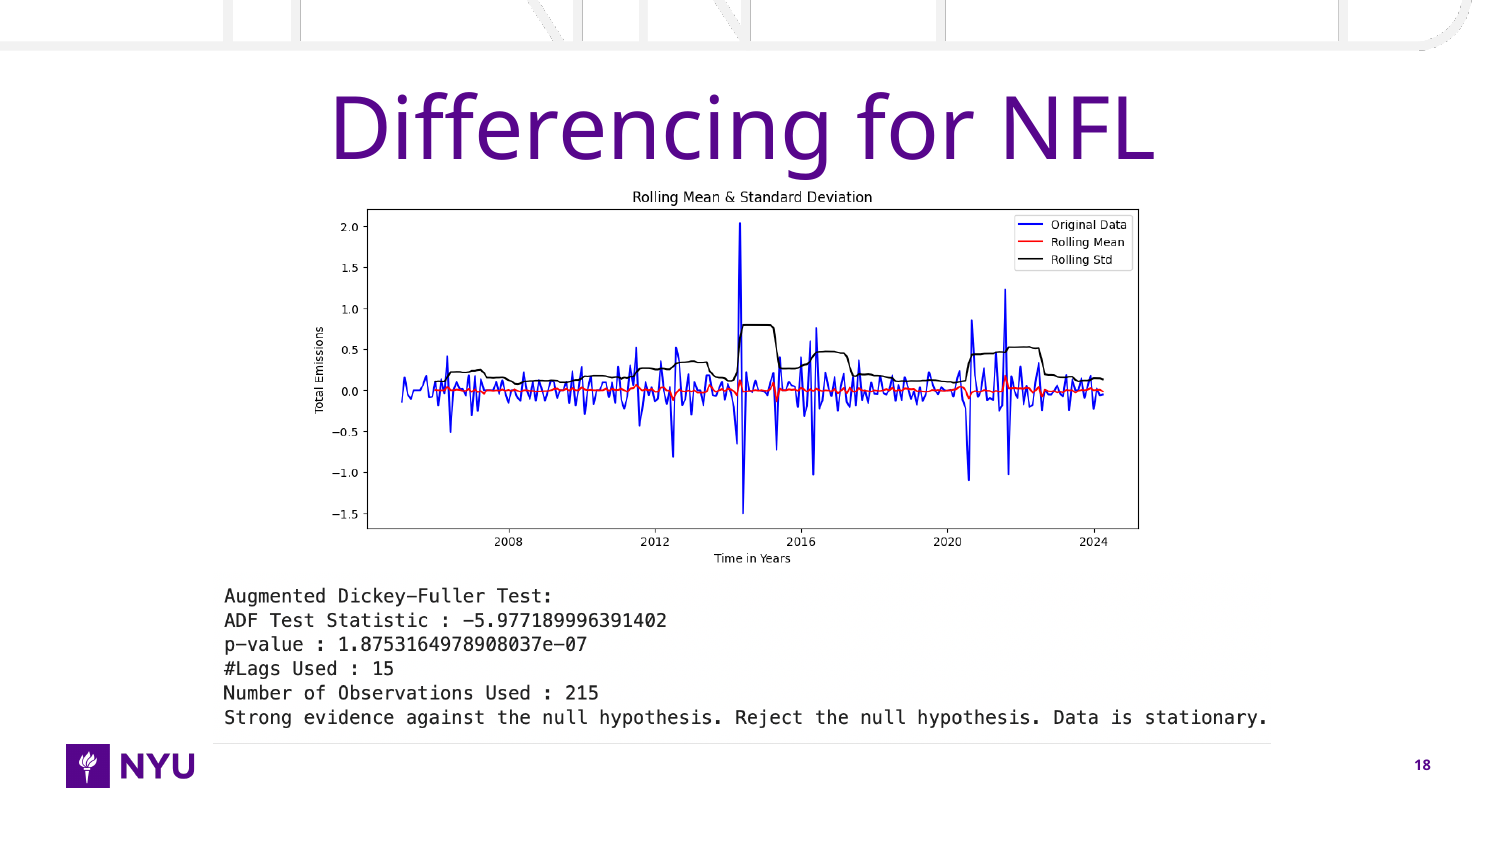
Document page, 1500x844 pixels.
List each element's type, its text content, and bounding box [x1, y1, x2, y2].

title Differencing for NFL [51, 72, 1434, 167]
picture [0, 0, 1496, 51]
picture [213, 182, 1272, 744]
picture [66, 744, 195, 788]
